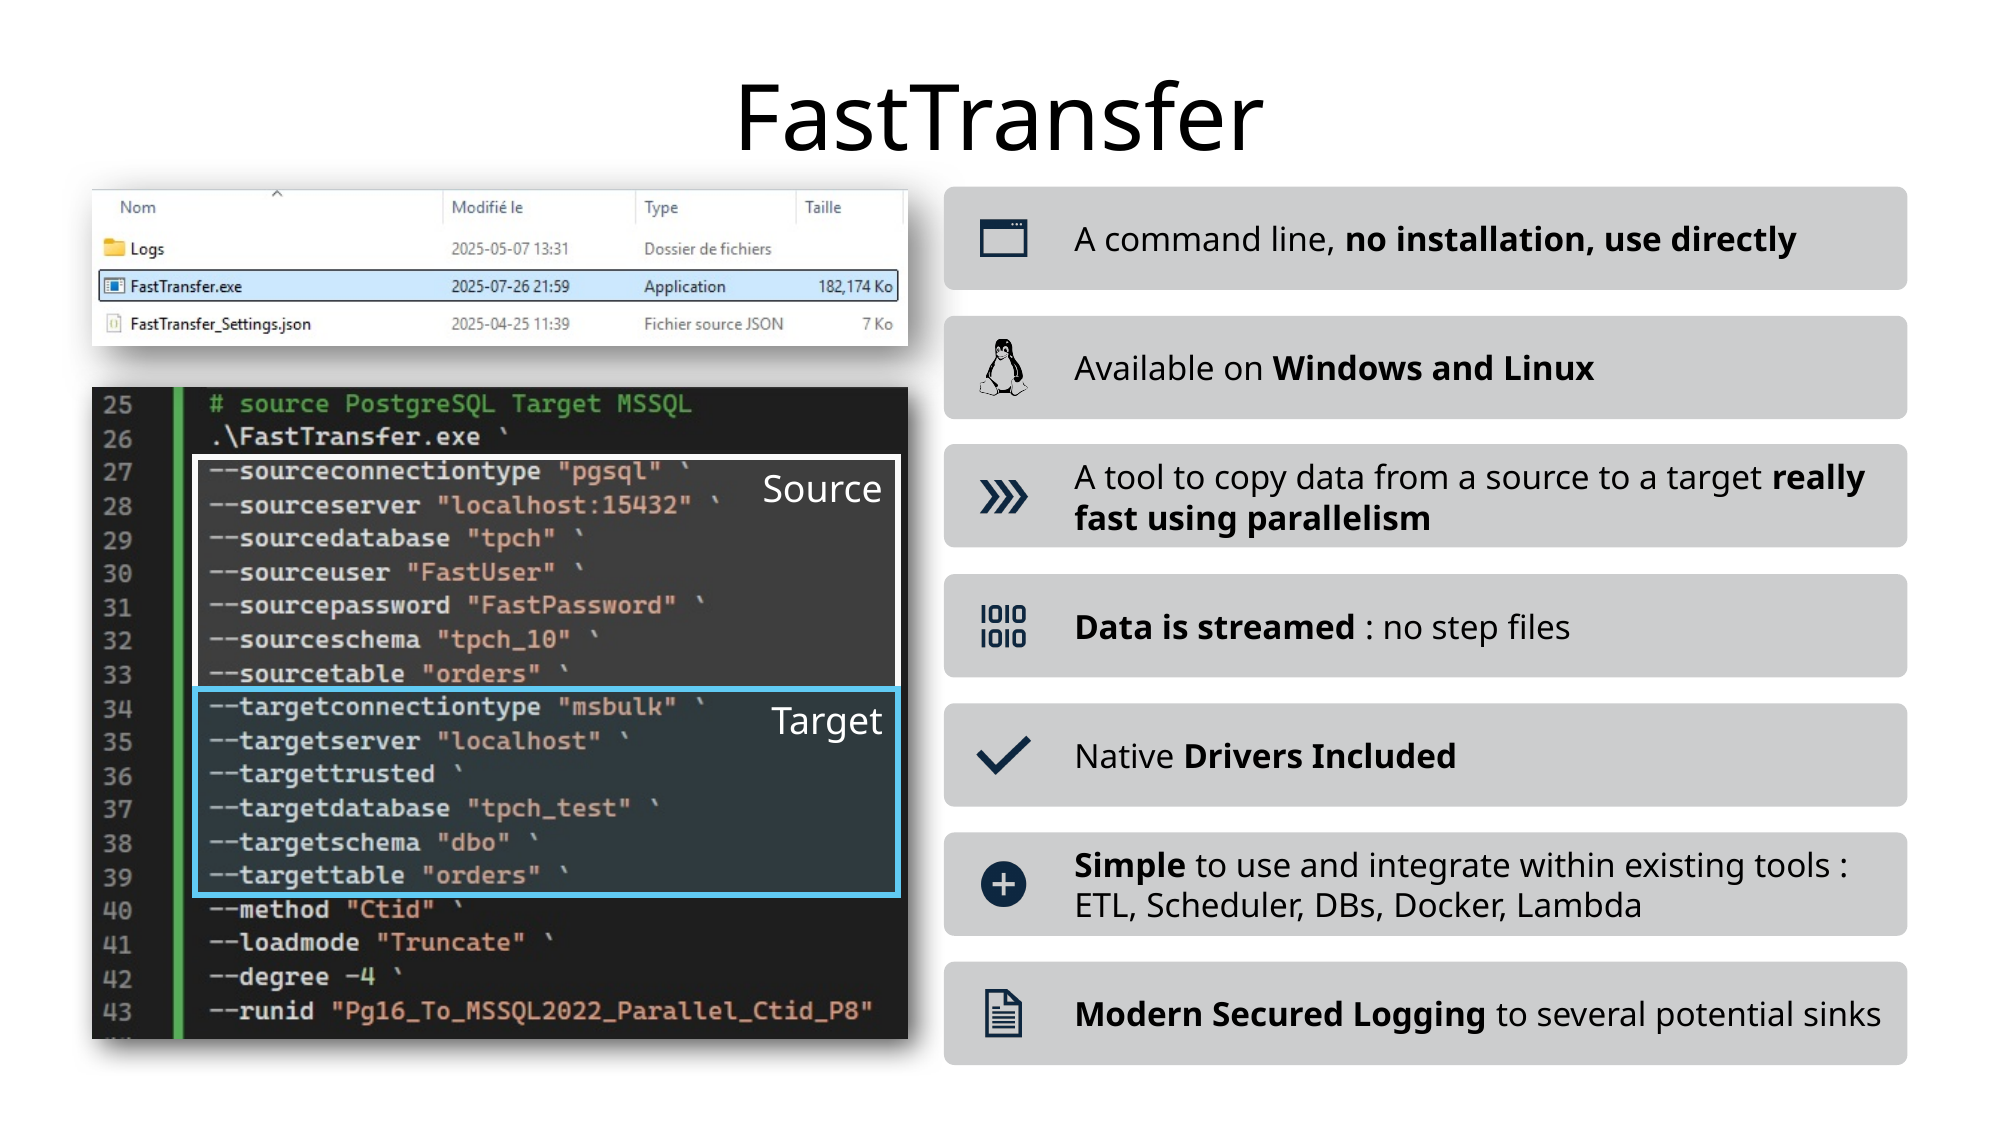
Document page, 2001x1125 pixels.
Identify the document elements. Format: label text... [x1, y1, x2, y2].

picture [91, 188, 908, 347]
title FastTransfer [92, 59, 1908, 183]
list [91, 386, 908, 1040]
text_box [943, 186, 1908, 1066]
